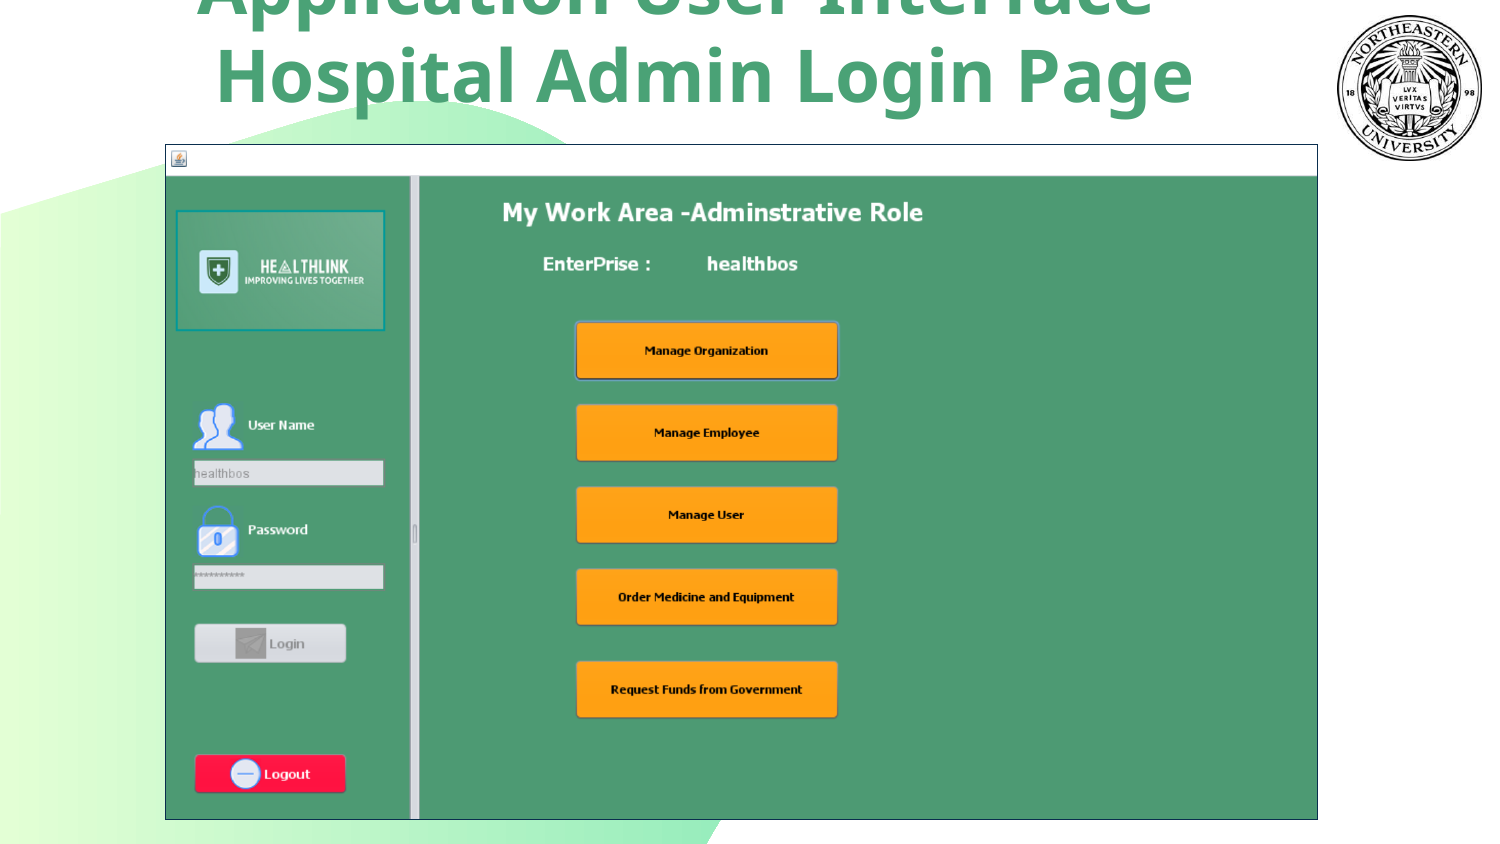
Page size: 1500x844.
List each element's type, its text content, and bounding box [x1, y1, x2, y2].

title Application User Interface – Hospital Admin Login Page [72, 0, 1338, 132]
picture [165, 144, 1319, 821]
picture [1336, 15, 1483, 161]
